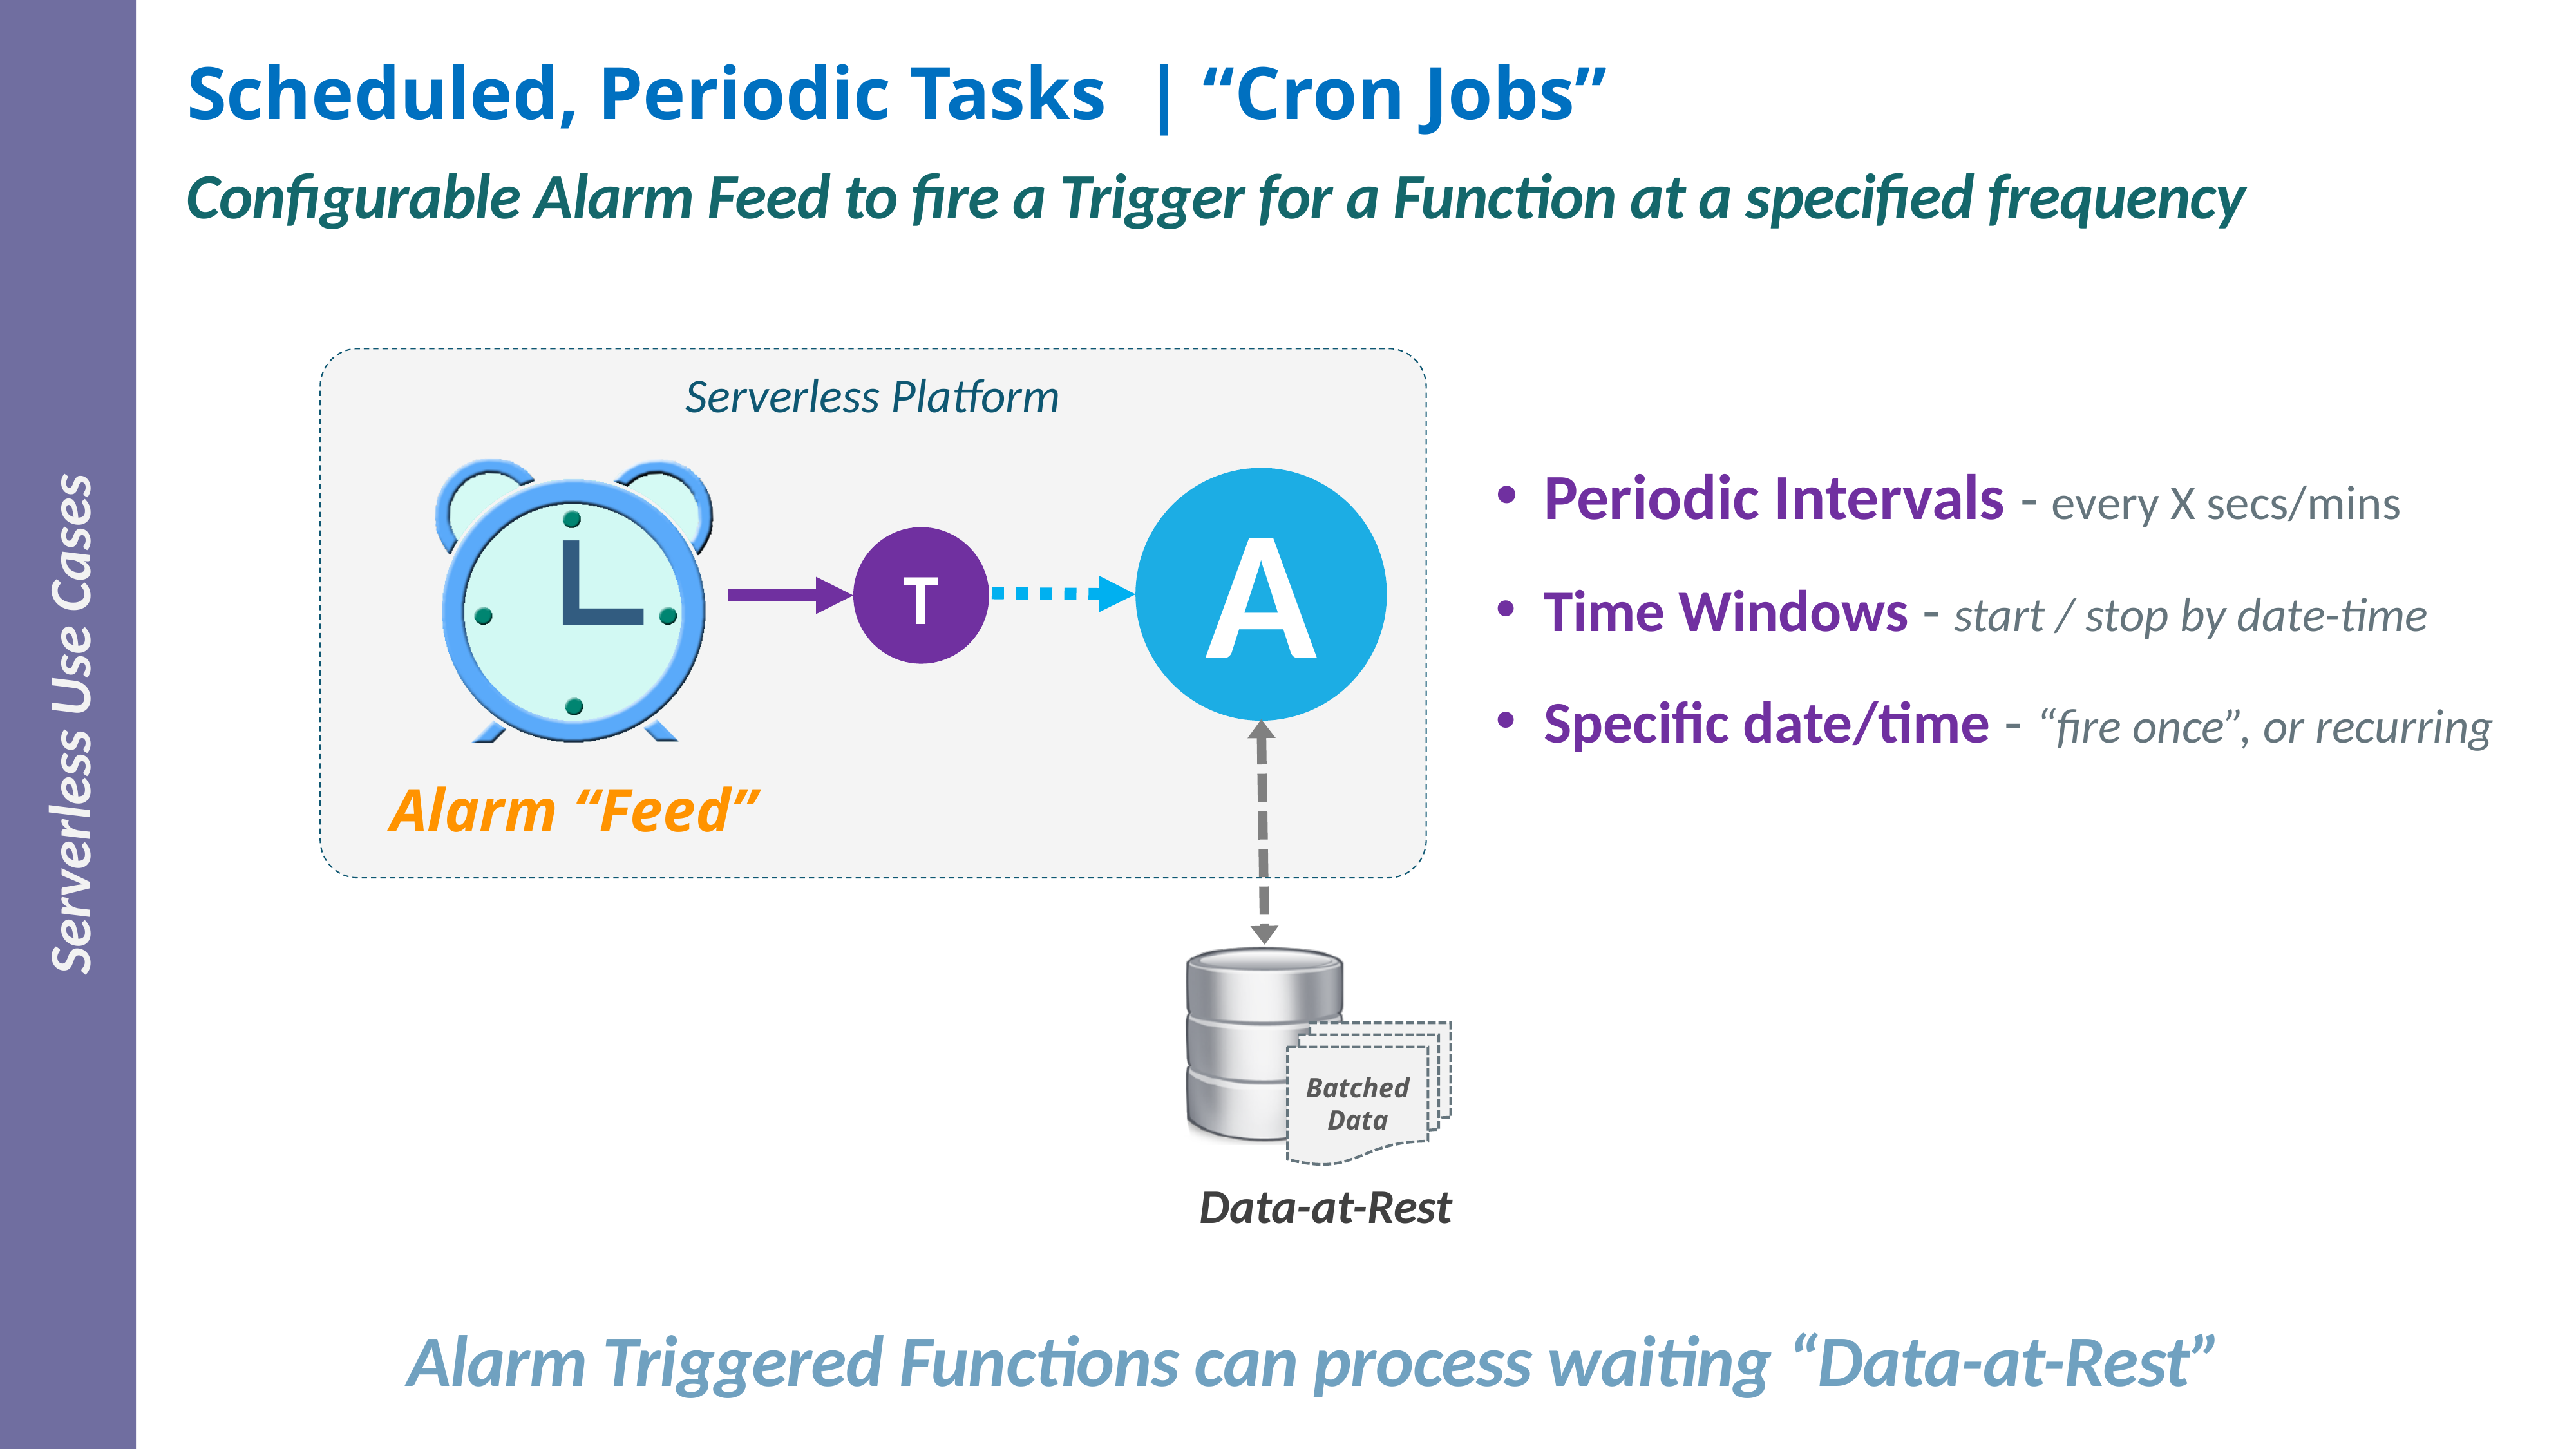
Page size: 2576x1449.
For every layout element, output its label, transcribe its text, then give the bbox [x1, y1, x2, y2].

picture [1183, 944, 1347, 1145]
text_box Configurable Alarm Feed to fire a Trigger for a Function at a specified frequency [176, 149, 2517, 237]
title Scheduled, Periodic Tasks | “Cron Jobs” [177, 50, 2536, 142]
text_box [320, 348, 1426, 878]
text_box Data-at-Rest [1171, 1170, 1481, 1238]
text_box Alarm Triggered Functions can process waiting “Data-at-Rest” [177, 1309, 2468, 1406]
text_box Periodic Intervals - every X secs/mins Time Windows - start / stop by date-time Specific date/time - “fire once”, or recurring [1486, 450, 2562, 759]
text_box Batched Data [1287, 1022, 1452, 1165]
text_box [1261, 721, 1265, 945]
